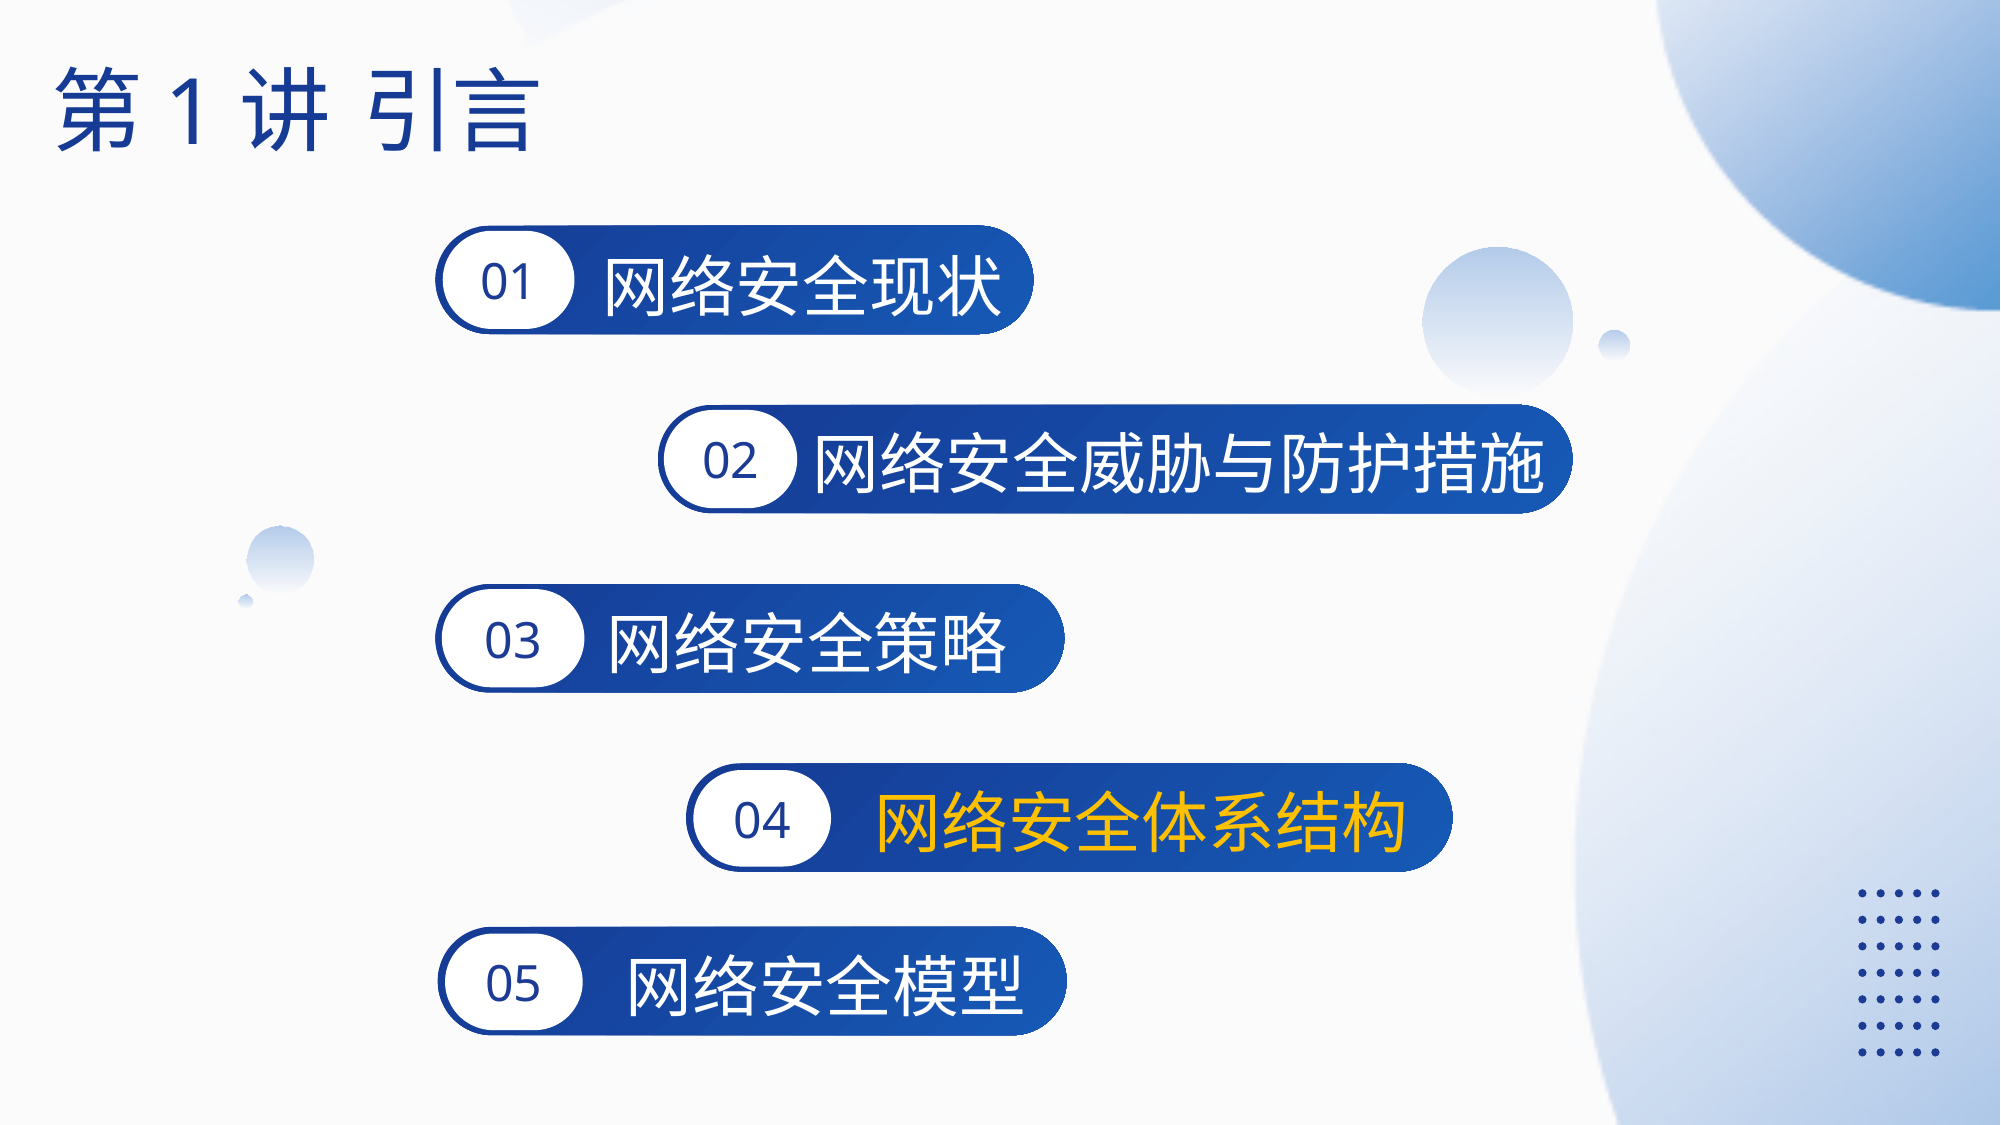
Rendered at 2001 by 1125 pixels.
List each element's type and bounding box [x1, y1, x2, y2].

text_box [435, 584, 1065, 693]
text_box [657, 404, 1573, 514]
text_box [69, 53, 525, 222]
text_box [227, 537, 321, 606]
text_box [1422, 246, 1630, 397]
text_box [437, 926, 1067, 1036]
text_box [686, 763, 1453, 872]
text_box [435, 225, 1034, 334]
picture [0, 0, 2000, 1125]
